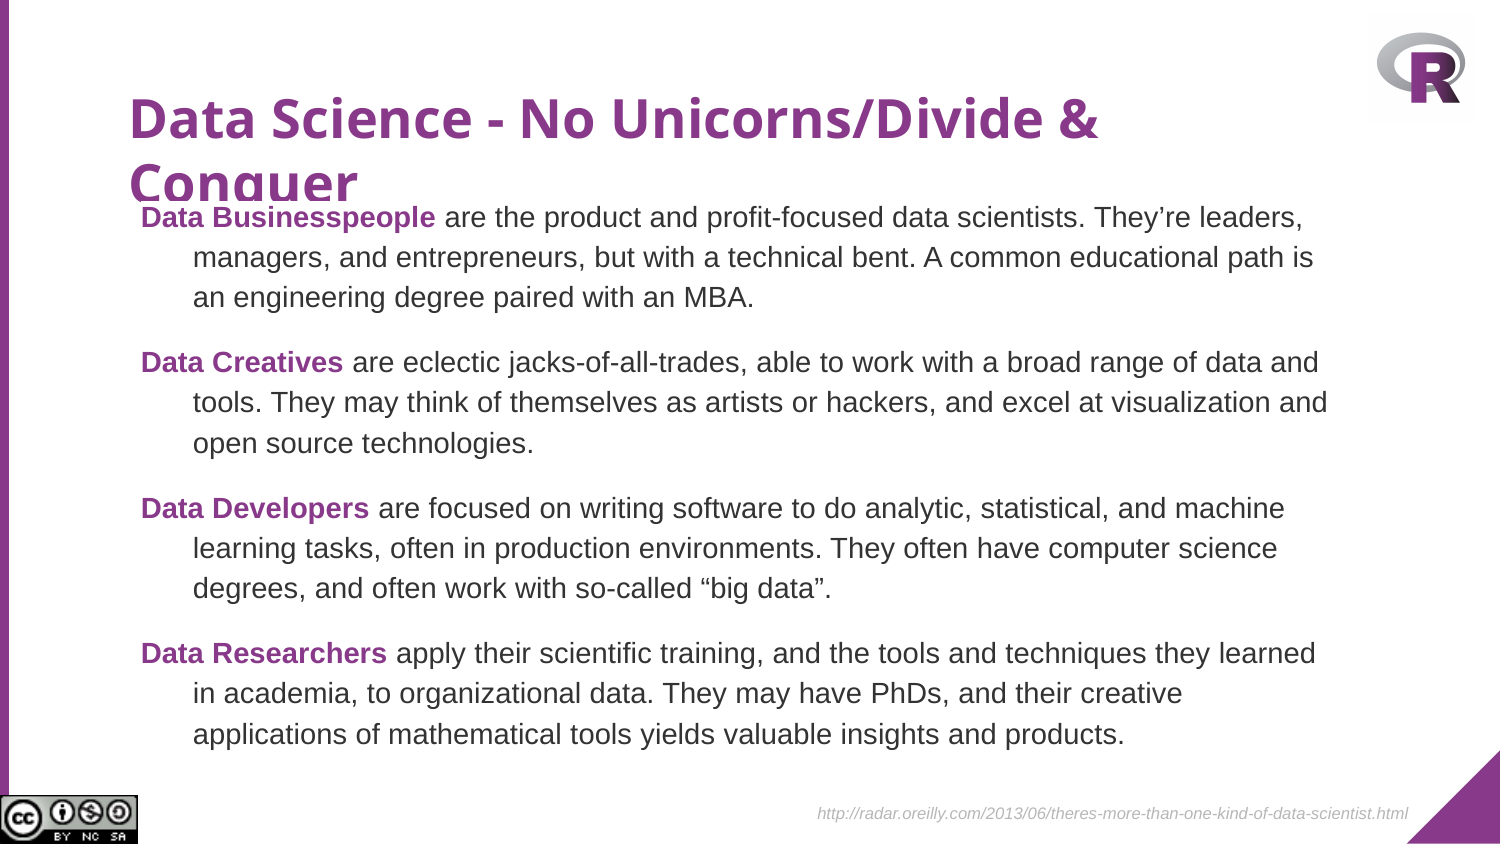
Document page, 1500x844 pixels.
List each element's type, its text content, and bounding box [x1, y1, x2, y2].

text_box Data Businesspeople are the product and profit-focused data scientists. They’re leaders, managers, and entrepreneurs, but with a technical bent. A common educational path is an engineering degree paired with an MBA. Data Creatives are eclectic jacks-of-all-trades, able to work with a broad range of data and tools. They may think of themselves as artists or hackers, and excel at visualization and open source technologies. Data Developers are focused on writing software to do analytic, statistical, and machine learning tasks, often in production environments. They often have computer science degrees, and often work with so-called “big data”. Data Researchers apply their scientific training, and the tools and techniques they learned in academia, to organizational data. They may have PhDs, and their creative applications of mathematical tools yields valuable insights and products. [67, 225, 1363, 718]
picture [0, 795, 138, 844]
picture [1367, 14, 1475, 122]
text_box http://radar.oreilly.com/2013/06/theres-more-than-one-kind-of-data-scientist.html [802, 793, 1425, 832]
title Data Science - No Unicorns/Divide & Conquer [113, 69, 1345, 210]
